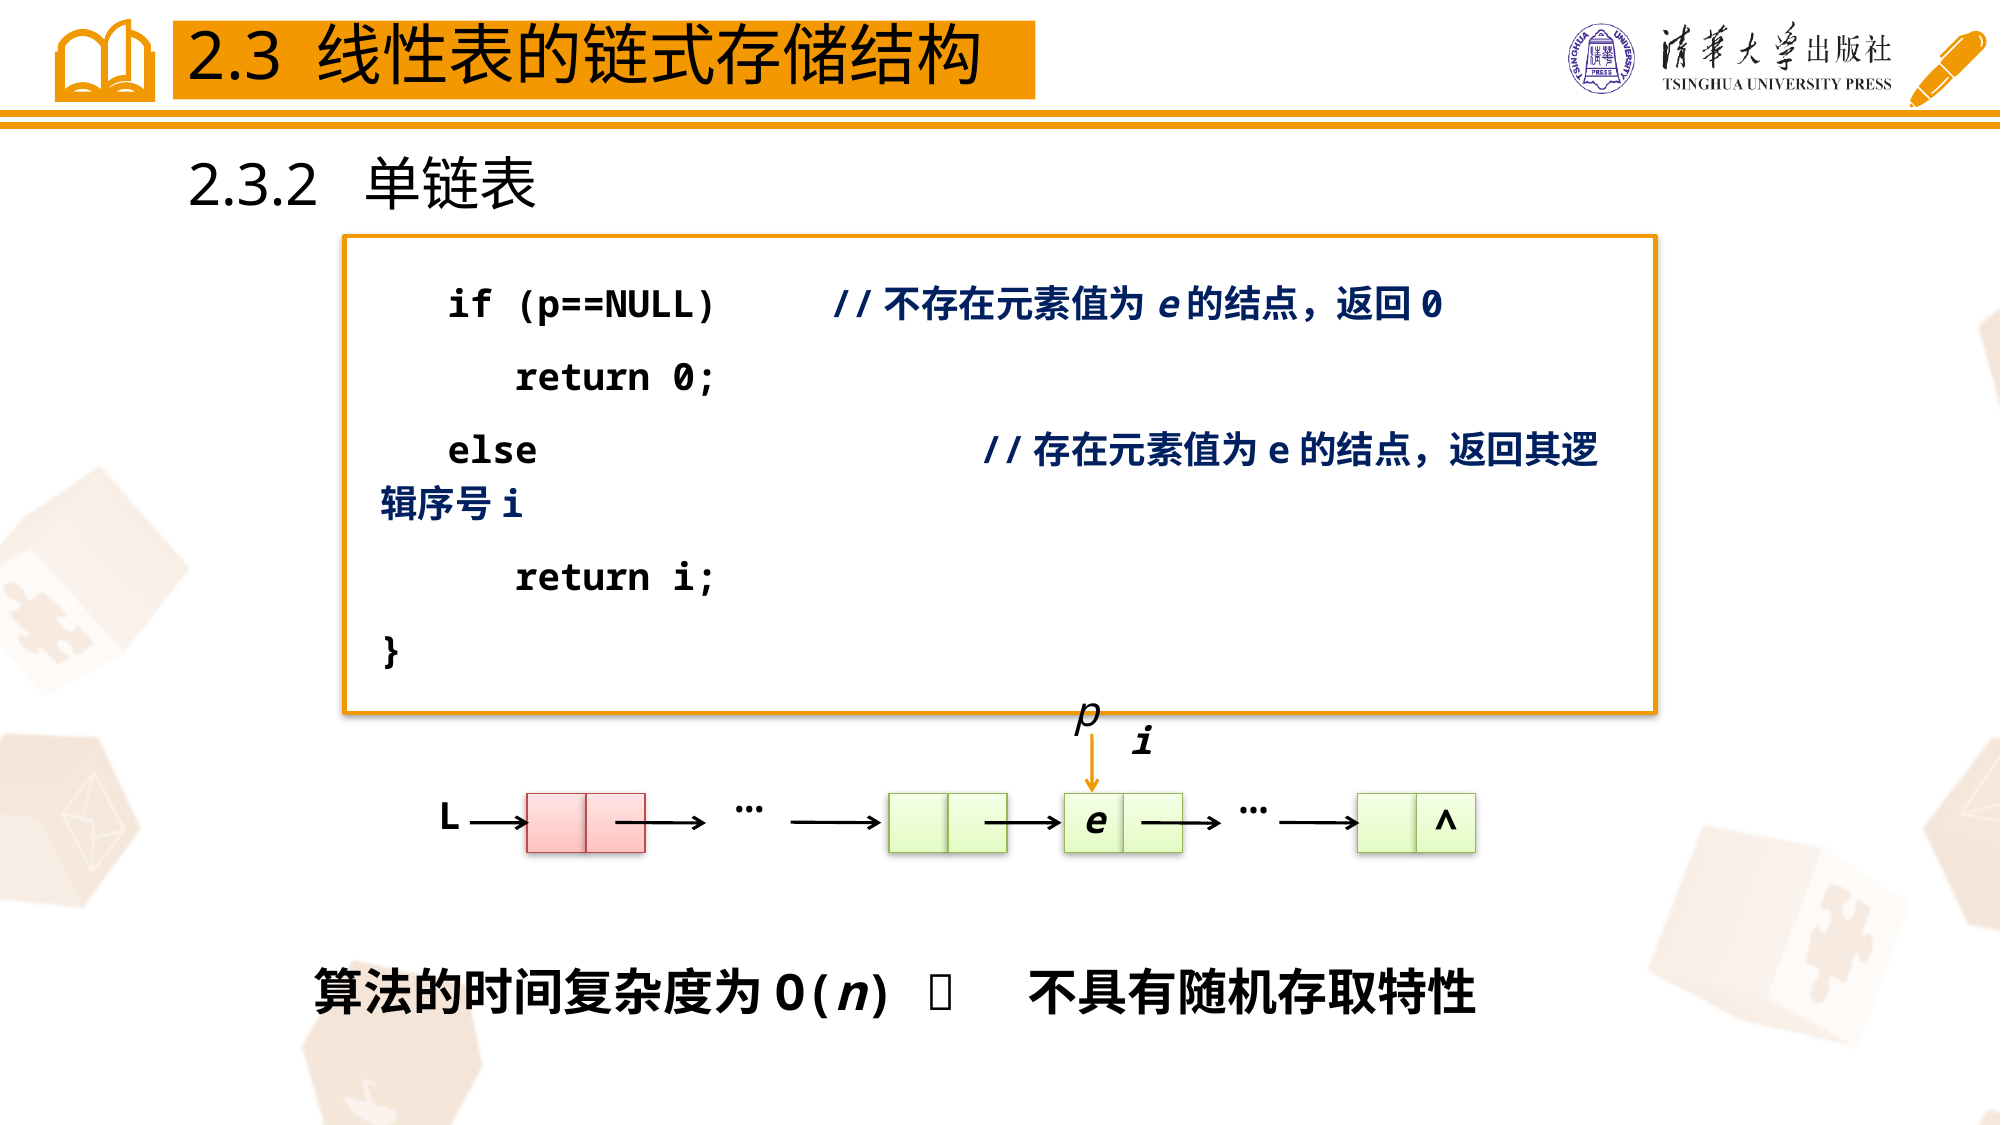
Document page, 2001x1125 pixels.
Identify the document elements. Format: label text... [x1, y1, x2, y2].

text_box 2.3 线性表的链式存储结构 [173, 20, 1036, 100]
text_box 2.3.2 单链表 [173, 153, 599, 225]
picture [1416, 474, 2000, 1125]
picture [1936, 78, 1948, 90]
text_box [423, 687, 1411, 853]
text_box 算法的时间复杂度为O(n)  不具有随机存取特性 [298, 964, 1411, 1028]
text_box if (p==NULL) //不存在元素值为e的结点，返回0 return 0; else //存在元素值为e的结点，返回其逻辑序号i return i; } [344, 235, 1656, 713]
picture [1531, 0, 1973, 149]
